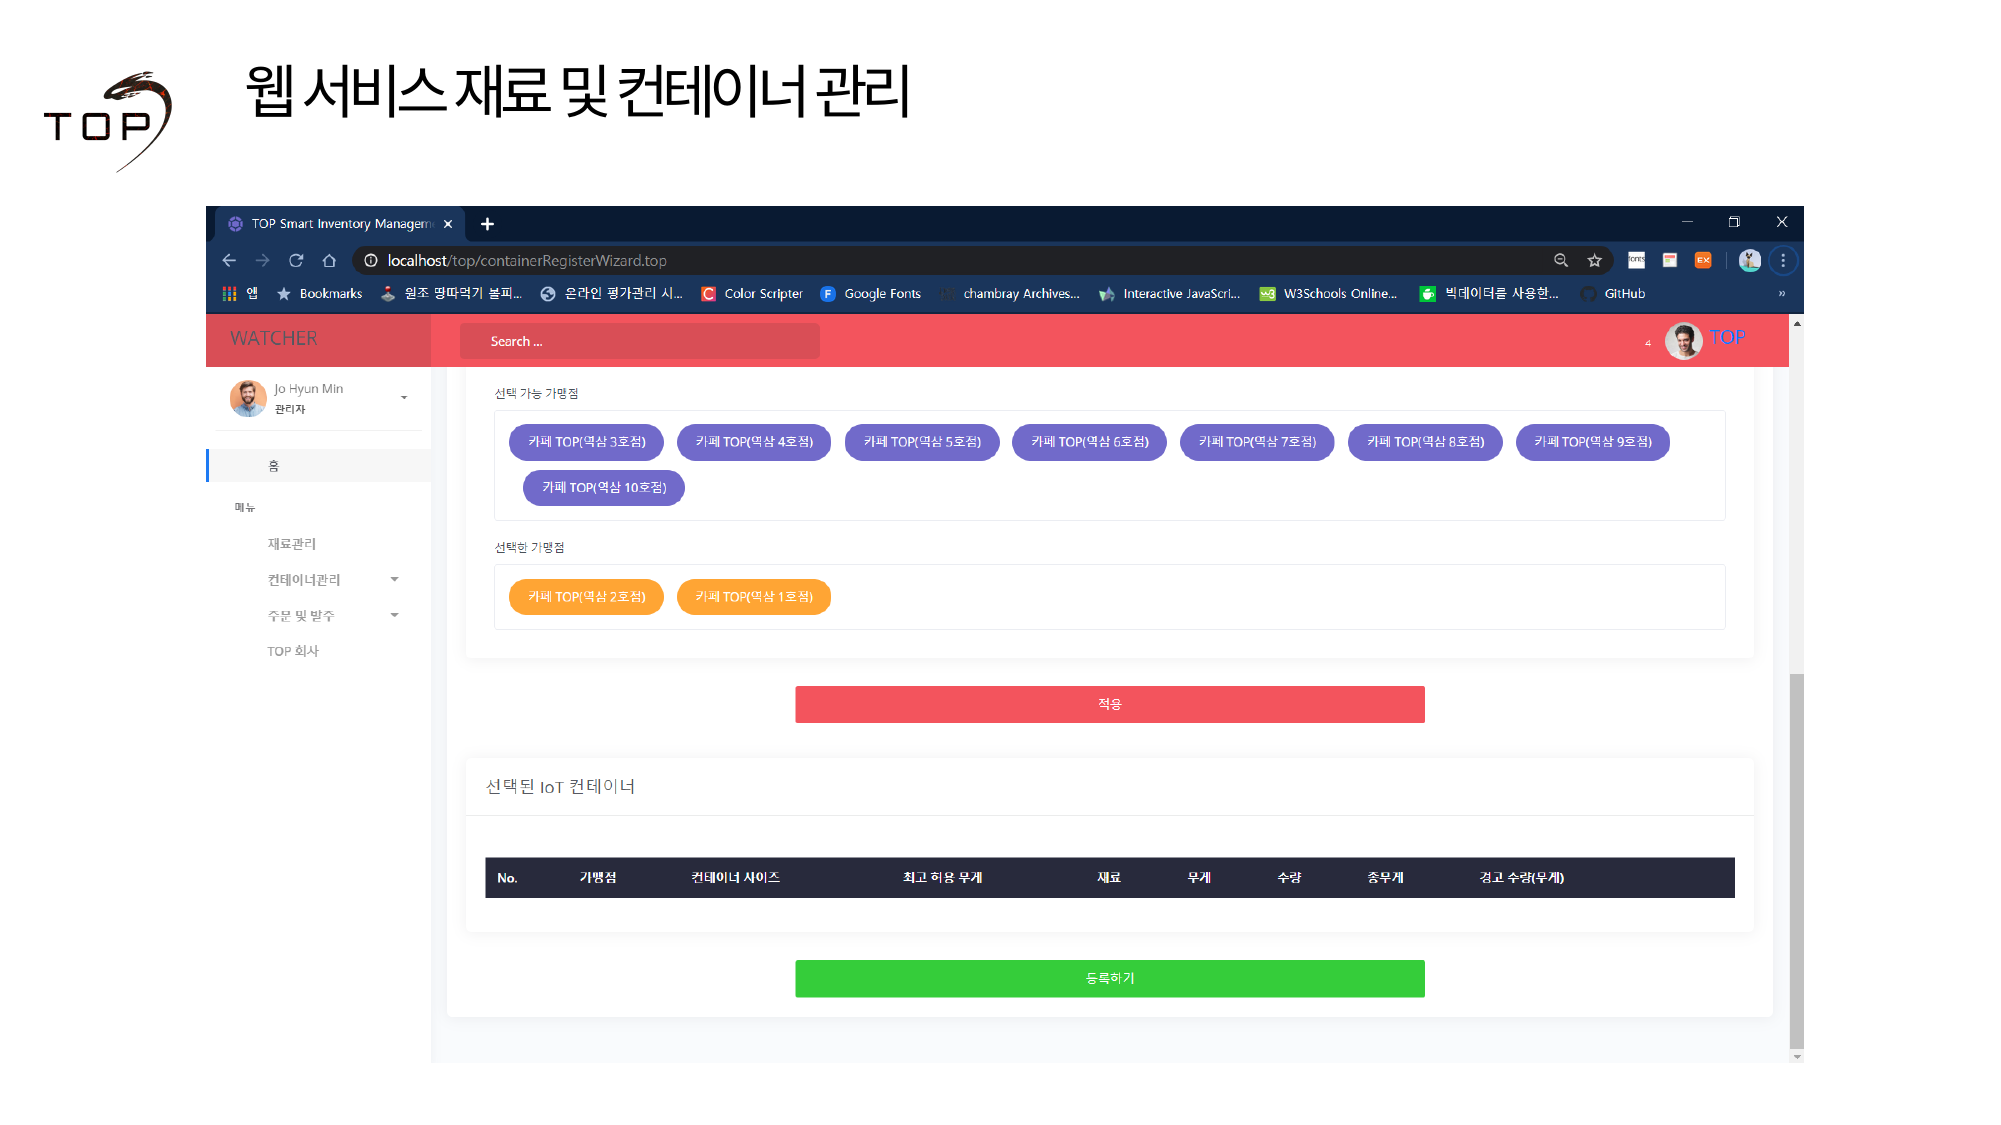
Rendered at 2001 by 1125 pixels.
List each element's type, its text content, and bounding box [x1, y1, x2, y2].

picture [0, 0, 1804, 1063]
text_box 웹 서비스 재료 및 컨테이너 관리 [229, 37, 930, 133]
